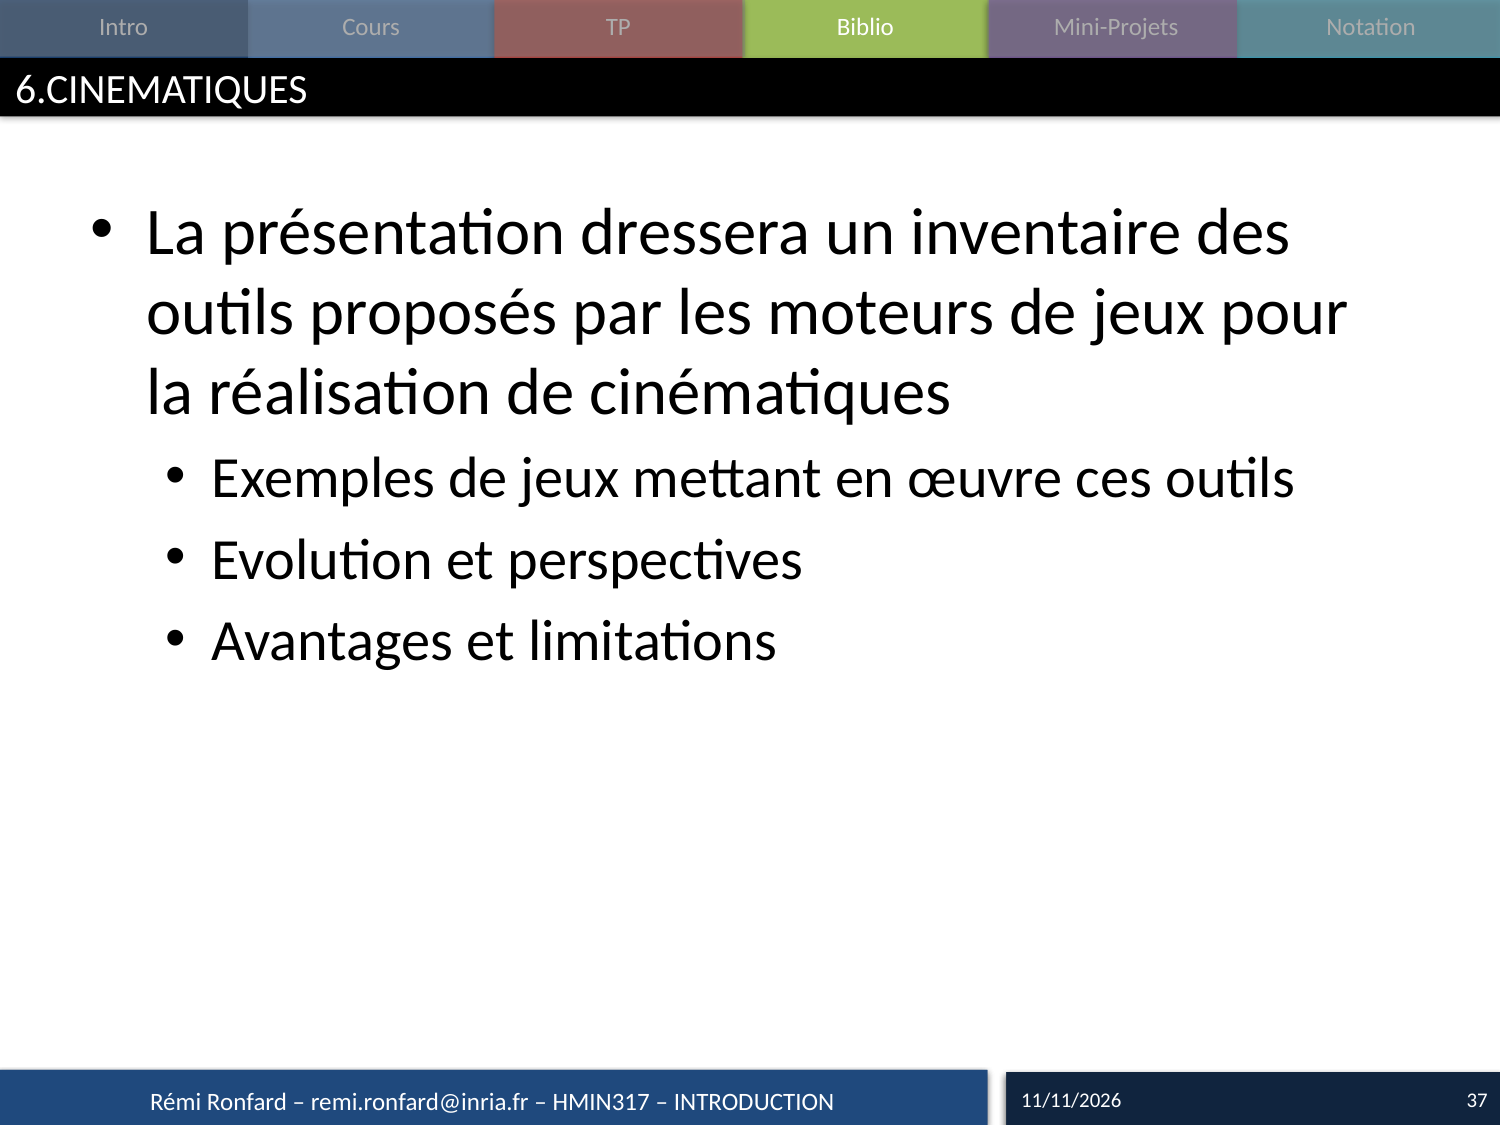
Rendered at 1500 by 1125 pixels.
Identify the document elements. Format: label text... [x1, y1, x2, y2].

slide_number 37 [1153, 1071, 1500, 1125]
list La présentation dressera un inventaire des outils proposés par les moteurs de jeux pour la réalisation de cinématiques Exemples de jeux mettant en œuvre ces outils Evolution et perspectives Avantages et limitations [75, 179, 1425, 1005]
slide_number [1006, 1070, 1153, 1125]
footer Rémi Ronfard – remi.ronfard@inria.fr – HMIN317 – INTRODUCTION [0, 1072, 988, 1125]
title 6.CINEMATIQUES [0, 58, 1500, 117]
